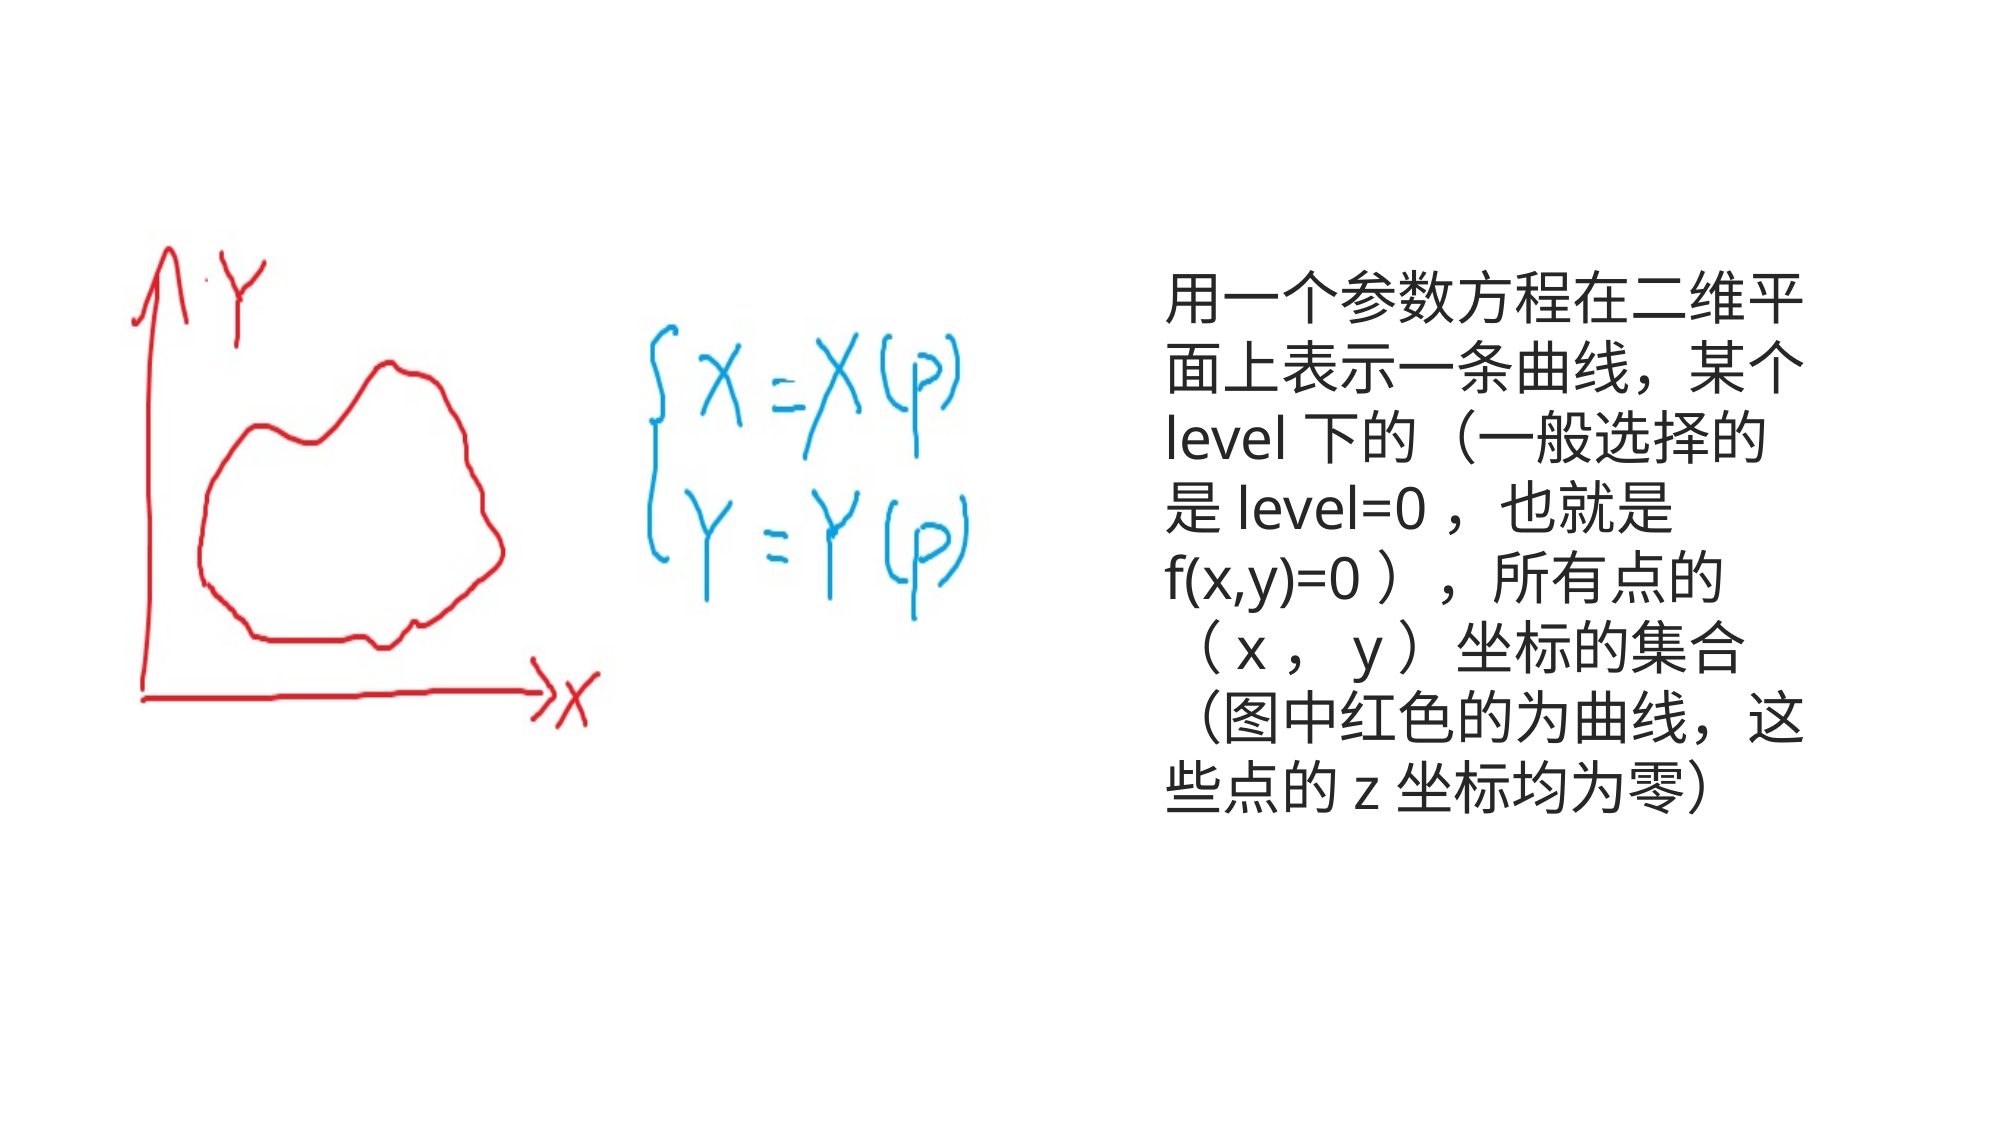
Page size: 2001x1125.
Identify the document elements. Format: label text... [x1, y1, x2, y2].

text_box 用一个参数方程在二维平面上表示一条曲线，某个level下的（一般选择的是level=0，也就是 f(x,y)=0），所有点的（x，y）坐标的集合（图中红色的为曲线，这些点的z坐标均为零） [1149, 253, 1833, 829]
picture [75, 228, 1045, 847]
